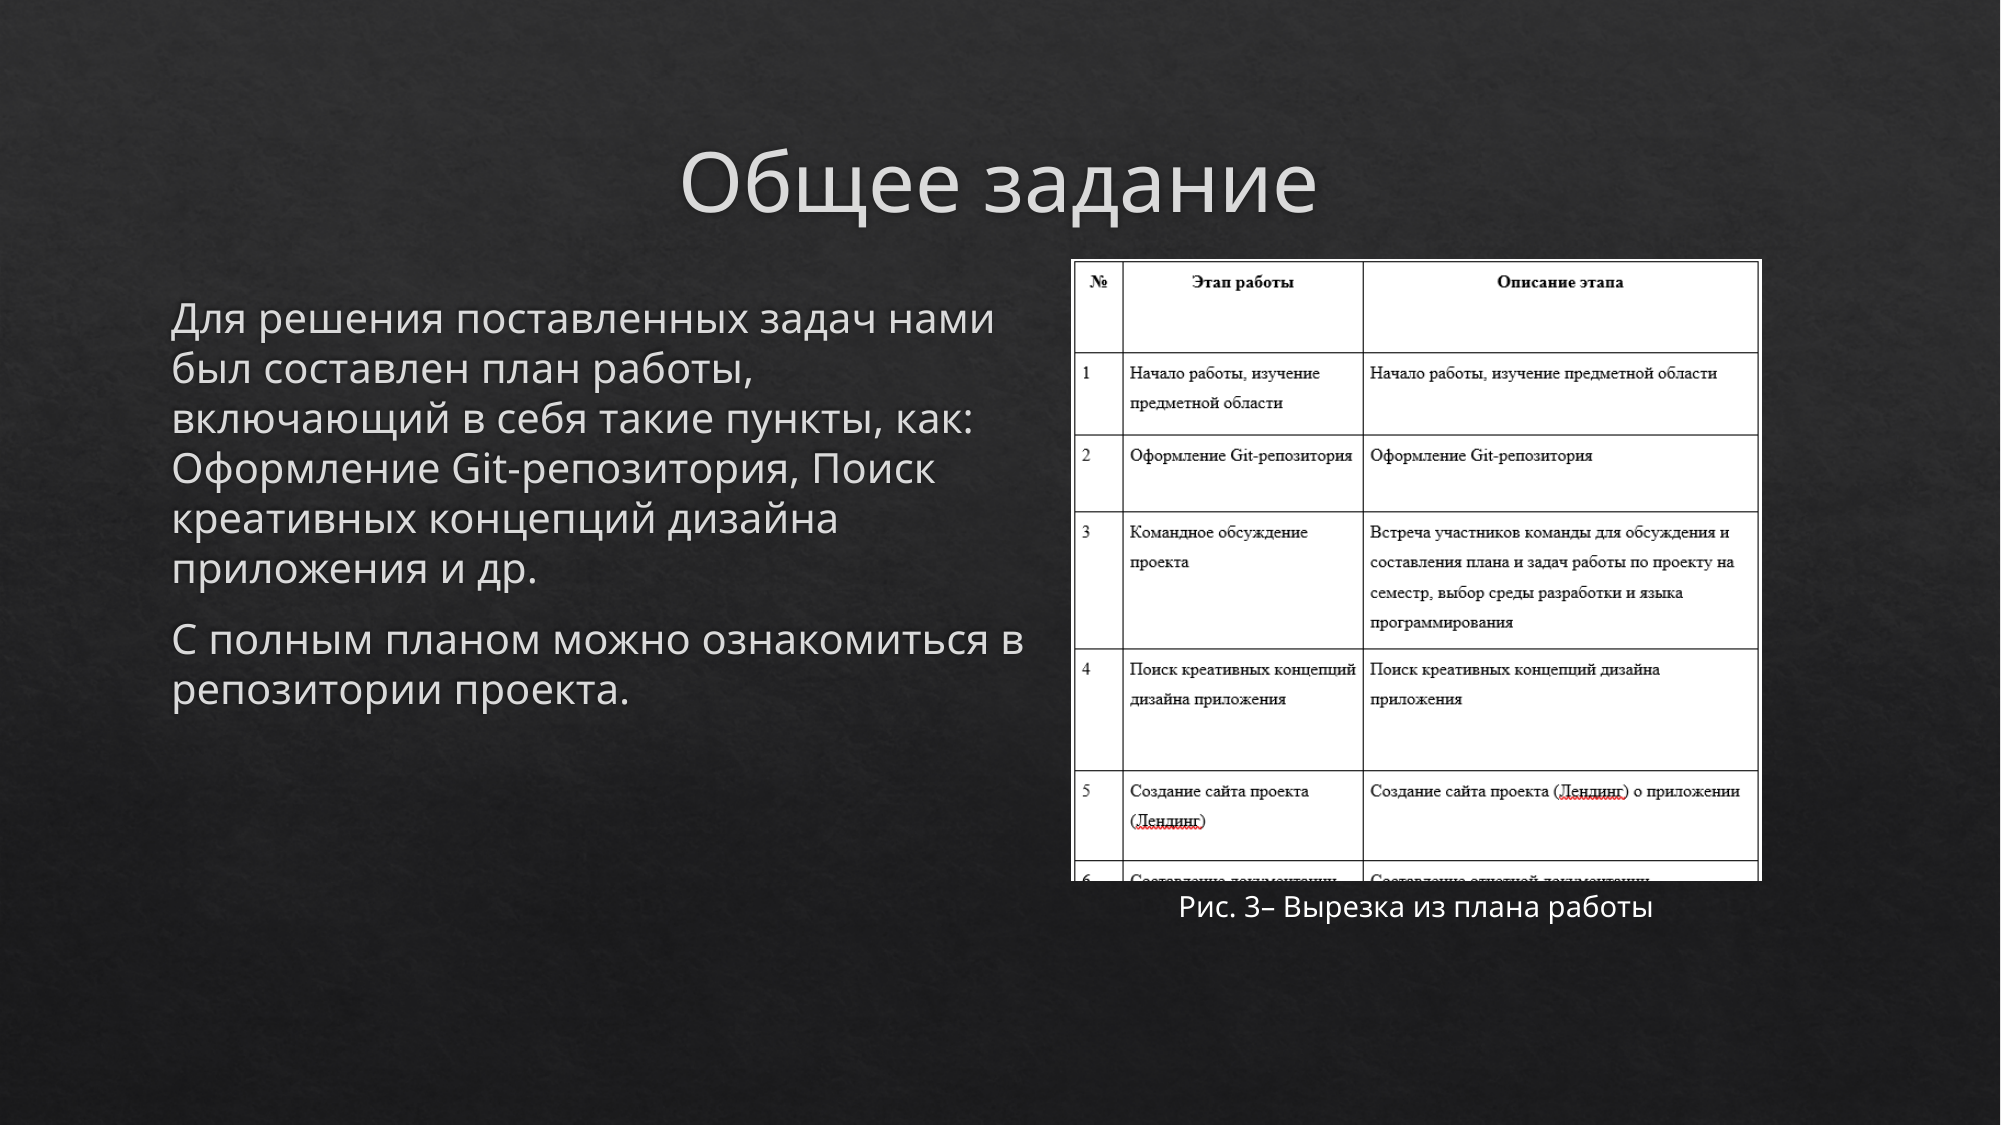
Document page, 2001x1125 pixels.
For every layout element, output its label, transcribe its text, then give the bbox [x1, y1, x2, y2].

text_box Рис. 3– Вырезка из плана работы [1061, 880, 1771, 931]
list Для решения поставленных задач нами был составлен план работы, включающий в себя такие пункты, как: Оформление Git-репозитория, Поиск креативных концепций дизайна приложения и др. С полным планом можно ознакомиться в репозитории проекта. [149, 284, 1053, 950]
picture [1070, 258, 1762, 881]
title Общее задание [149, 99, 1849, 260]
